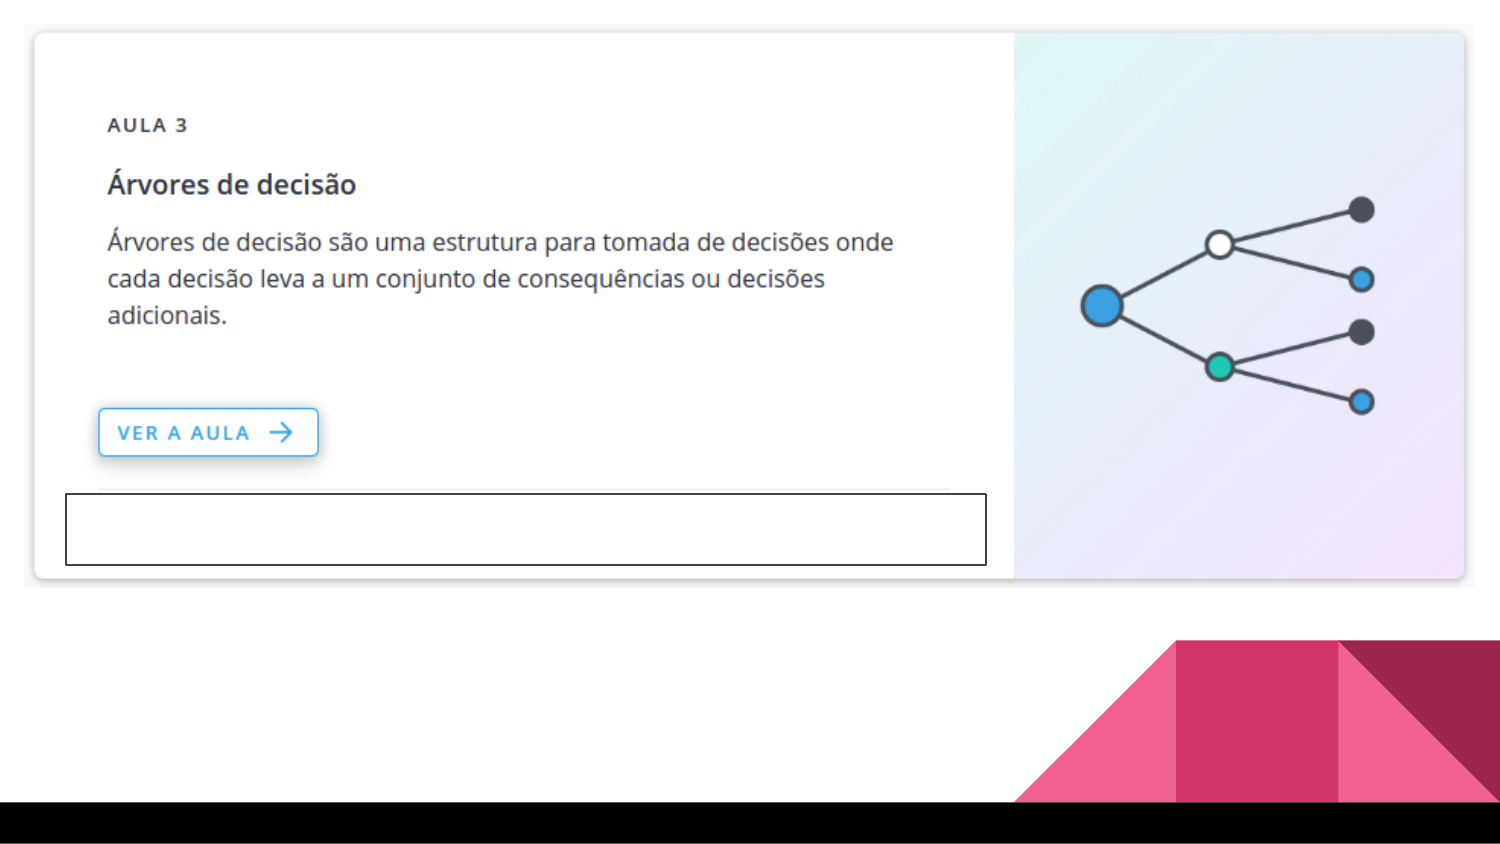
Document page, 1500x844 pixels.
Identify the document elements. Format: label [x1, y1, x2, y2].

picture [24, 24, 1476, 588]
